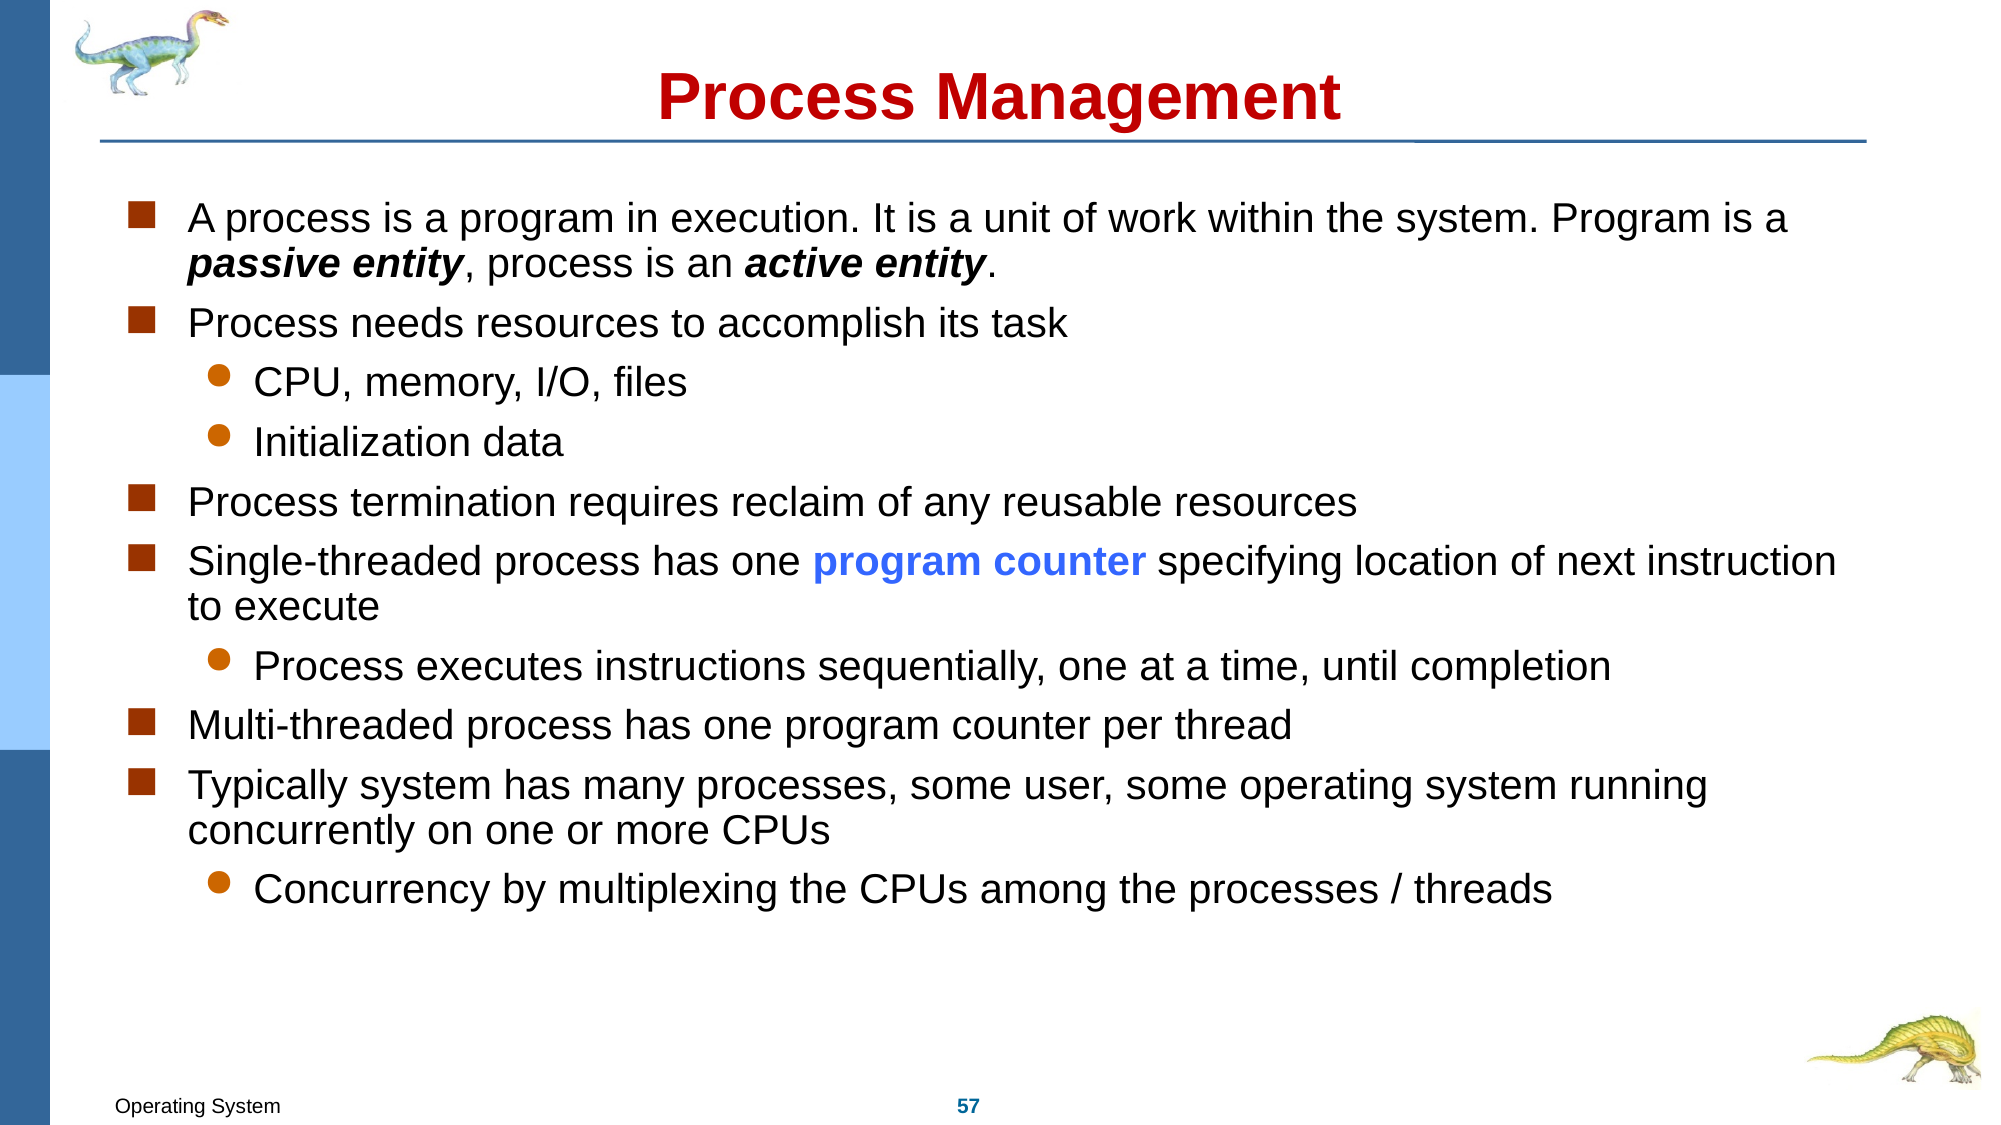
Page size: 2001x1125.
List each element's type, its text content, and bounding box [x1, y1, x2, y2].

picture [1804, 1007, 1982, 1090]
title Process Management [99, 45, 1900, 141]
list A process is a program in execution. It is a unit of work within the system. Program is a passive entity, process is an active entity. Process needs resources to accomplish its task CPU, memory, I/O, files Initialization data Process termination requires reclaim of any reusable resources Single-threaded process has one program counter specifying location of next instruction to execute Process executes instructions sequentially, one at a time, until completion Multi-threaded process has one program counter per thread Typically system has many processes, some user, some operating system running concurrently on one or more CPUs Concurrency by multiplexing the CPUs among the processes / threads [116, 189, 1884, 933]
picture [62, 0, 246, 105]
